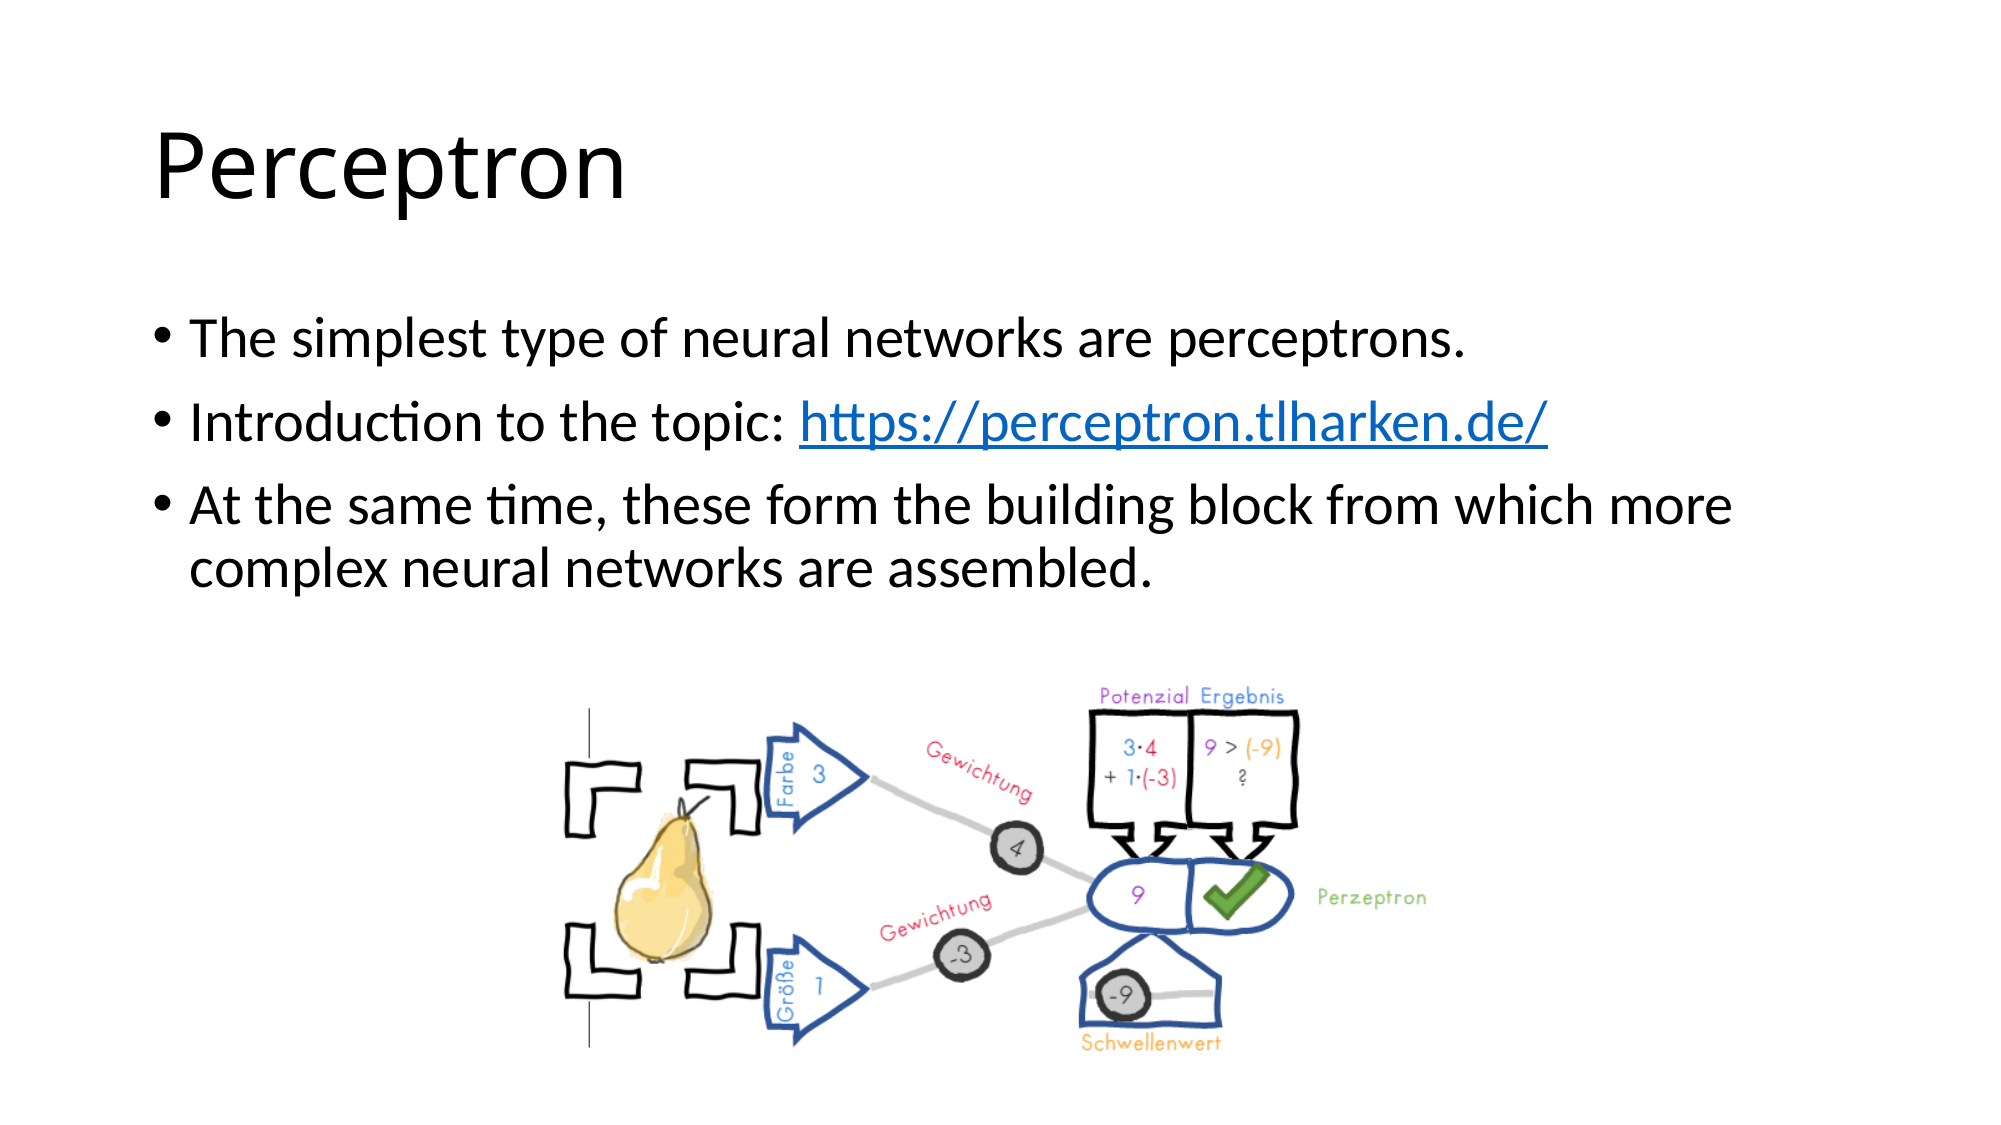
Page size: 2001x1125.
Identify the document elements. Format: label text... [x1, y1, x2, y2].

picture [544, 656, 1456, 1070]
list The simplest type of neural networks are perceptrons. Introduction to the topic: https://perceptron.tlharken.de/ At the same time, these form the building block from which more complex neural networks are assembled. [137, 299, 1863, 1014]
title Perceptron [137, 59, 1863, 278]
